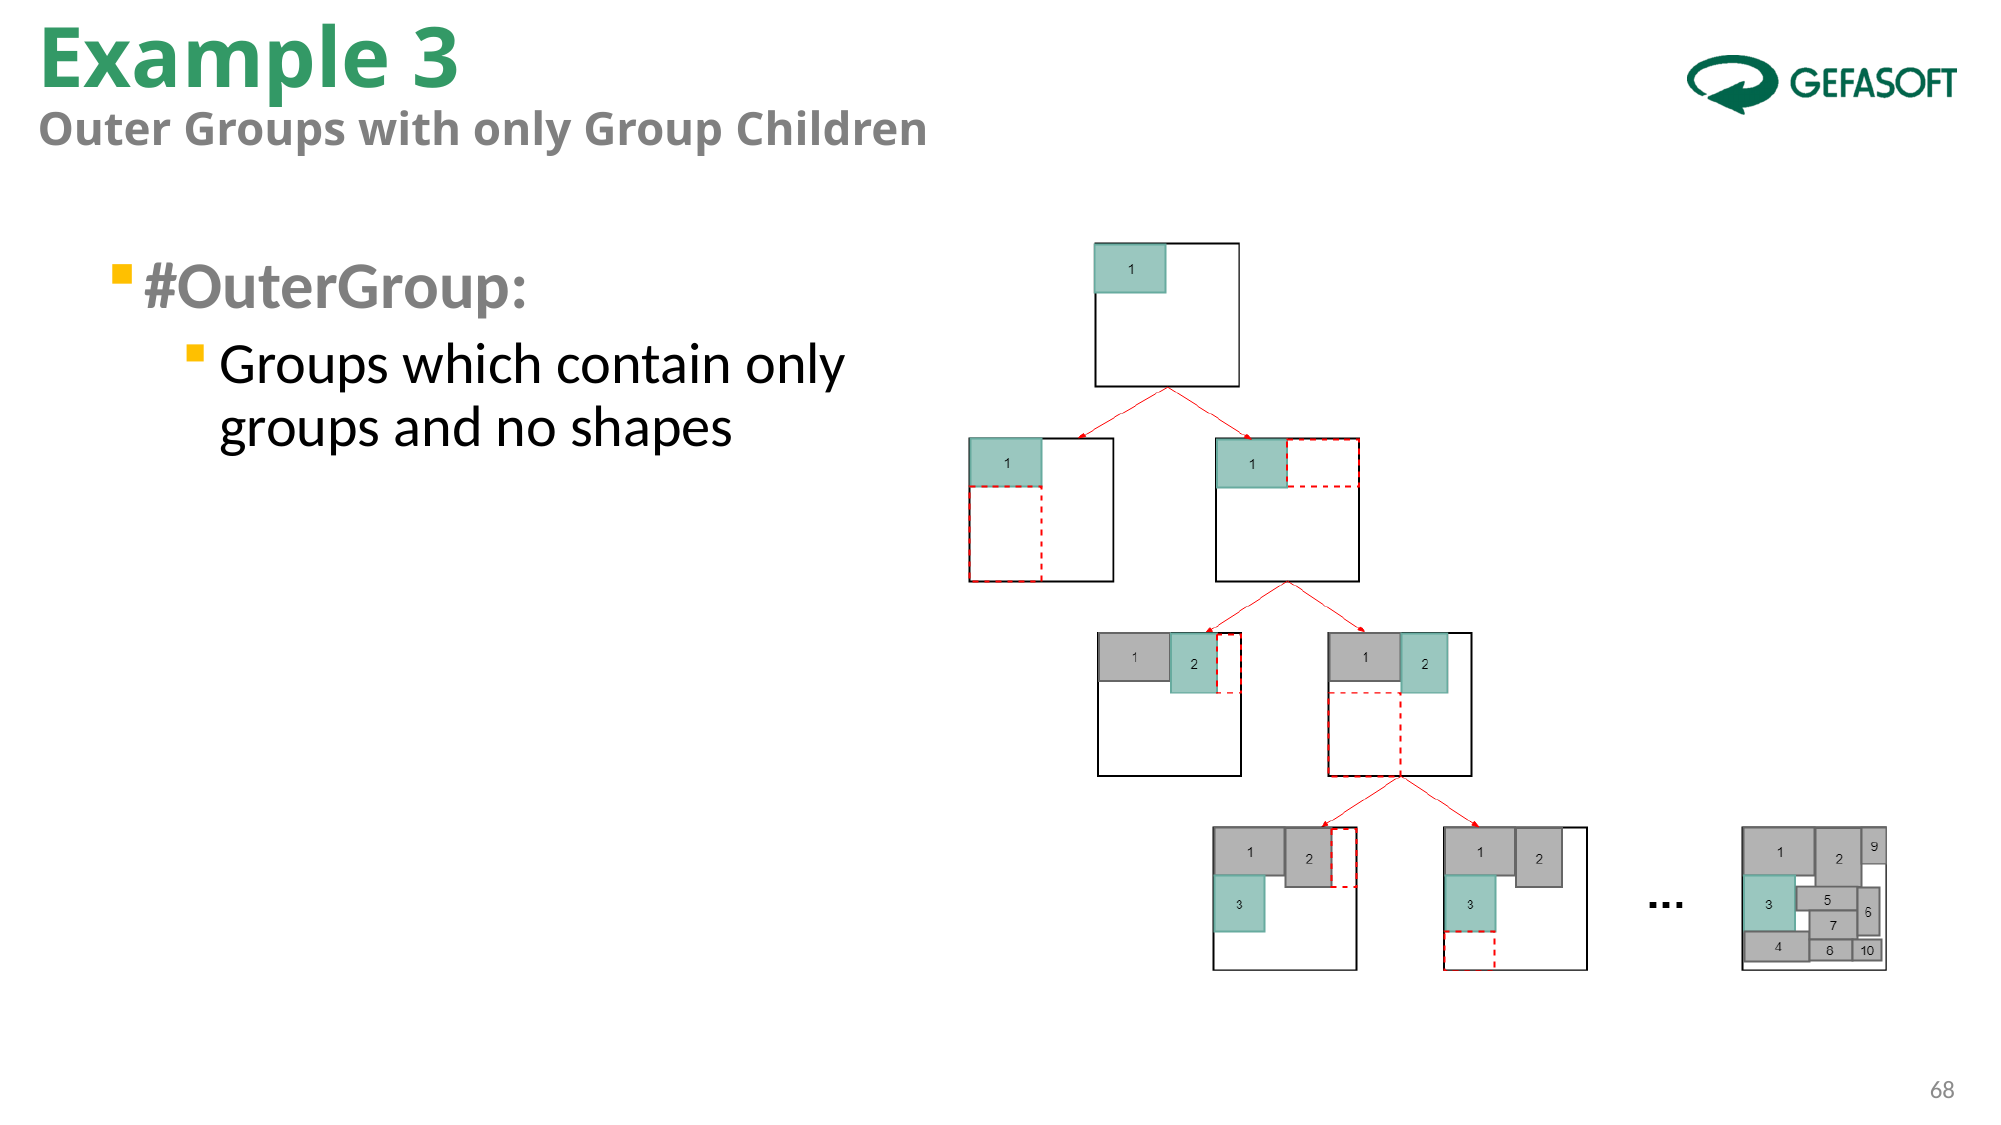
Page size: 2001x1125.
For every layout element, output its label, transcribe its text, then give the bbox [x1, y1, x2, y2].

title Example 3 Outer Groups with only Group Children [22, 3, 1978, 168]
slide_number 68 [1520, 1058, 1971, 1119]
picture [1687, 55, 1957, 115]
text_box #OuterGroup: Groups which contain only groups and no shapes [91, 242, 1011, 1089]
picture [968, 242, 1887, 971]
